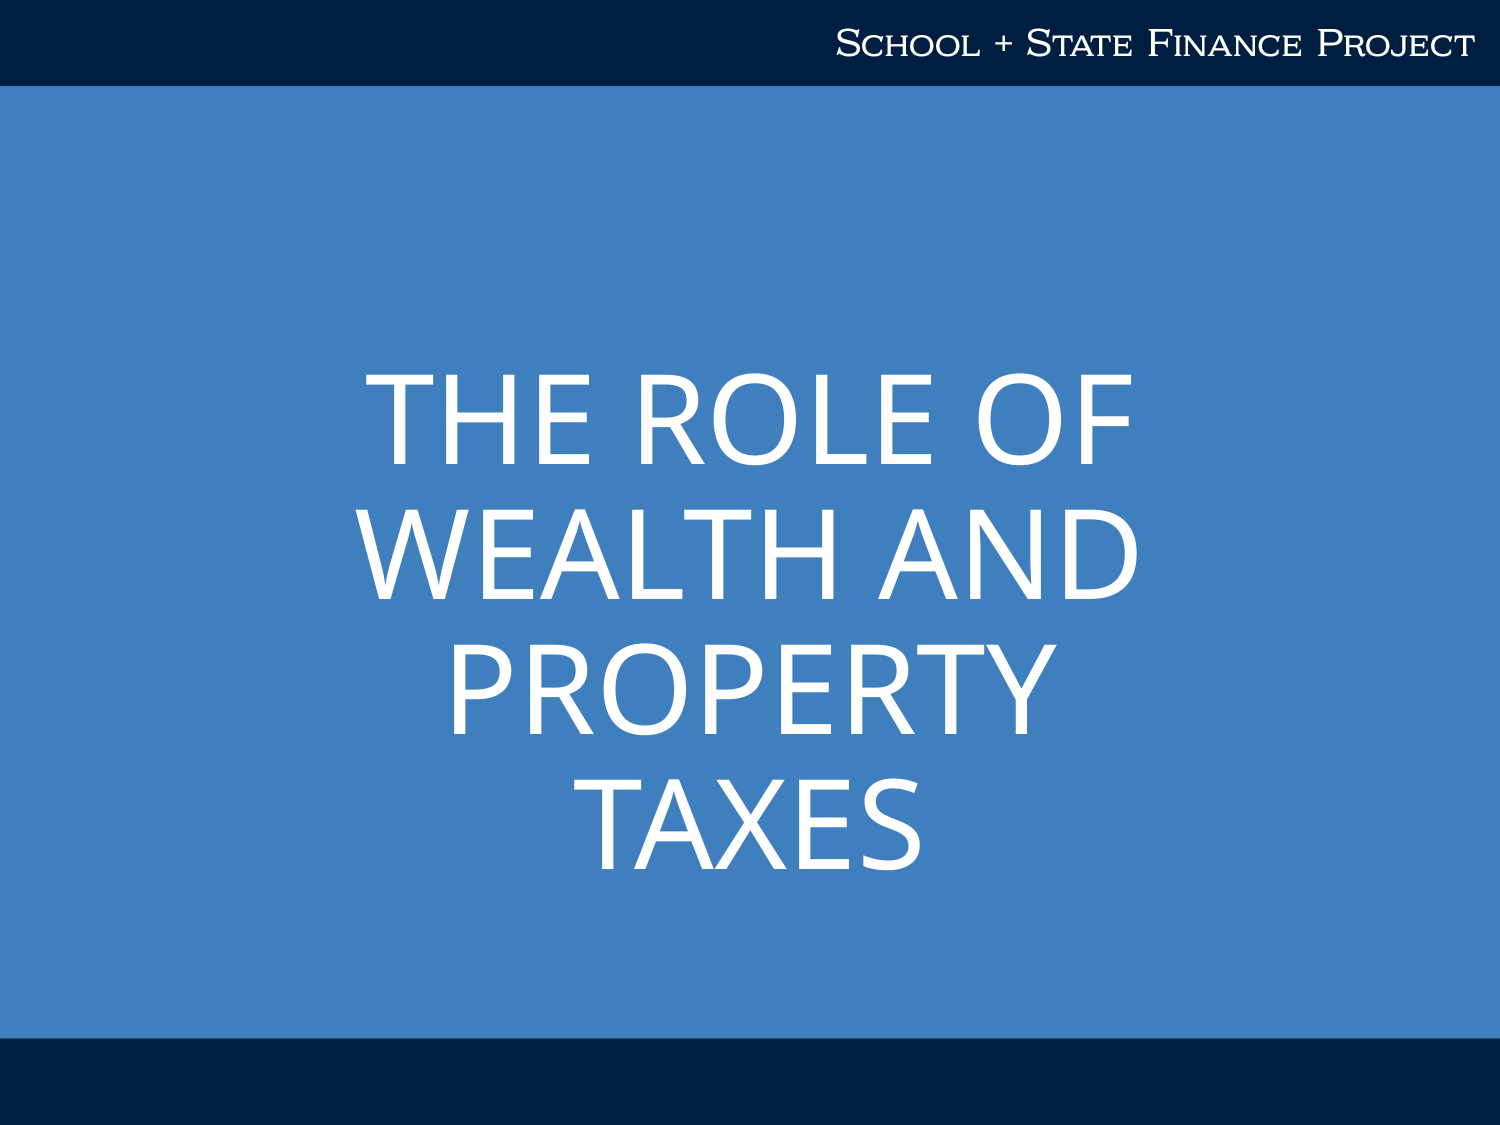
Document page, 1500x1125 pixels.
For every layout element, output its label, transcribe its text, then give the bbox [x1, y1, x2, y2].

list The Role of Wealth and Property Taxes [302, 349, 1198, 621]
picture [0, 0, 1500, 1125]
